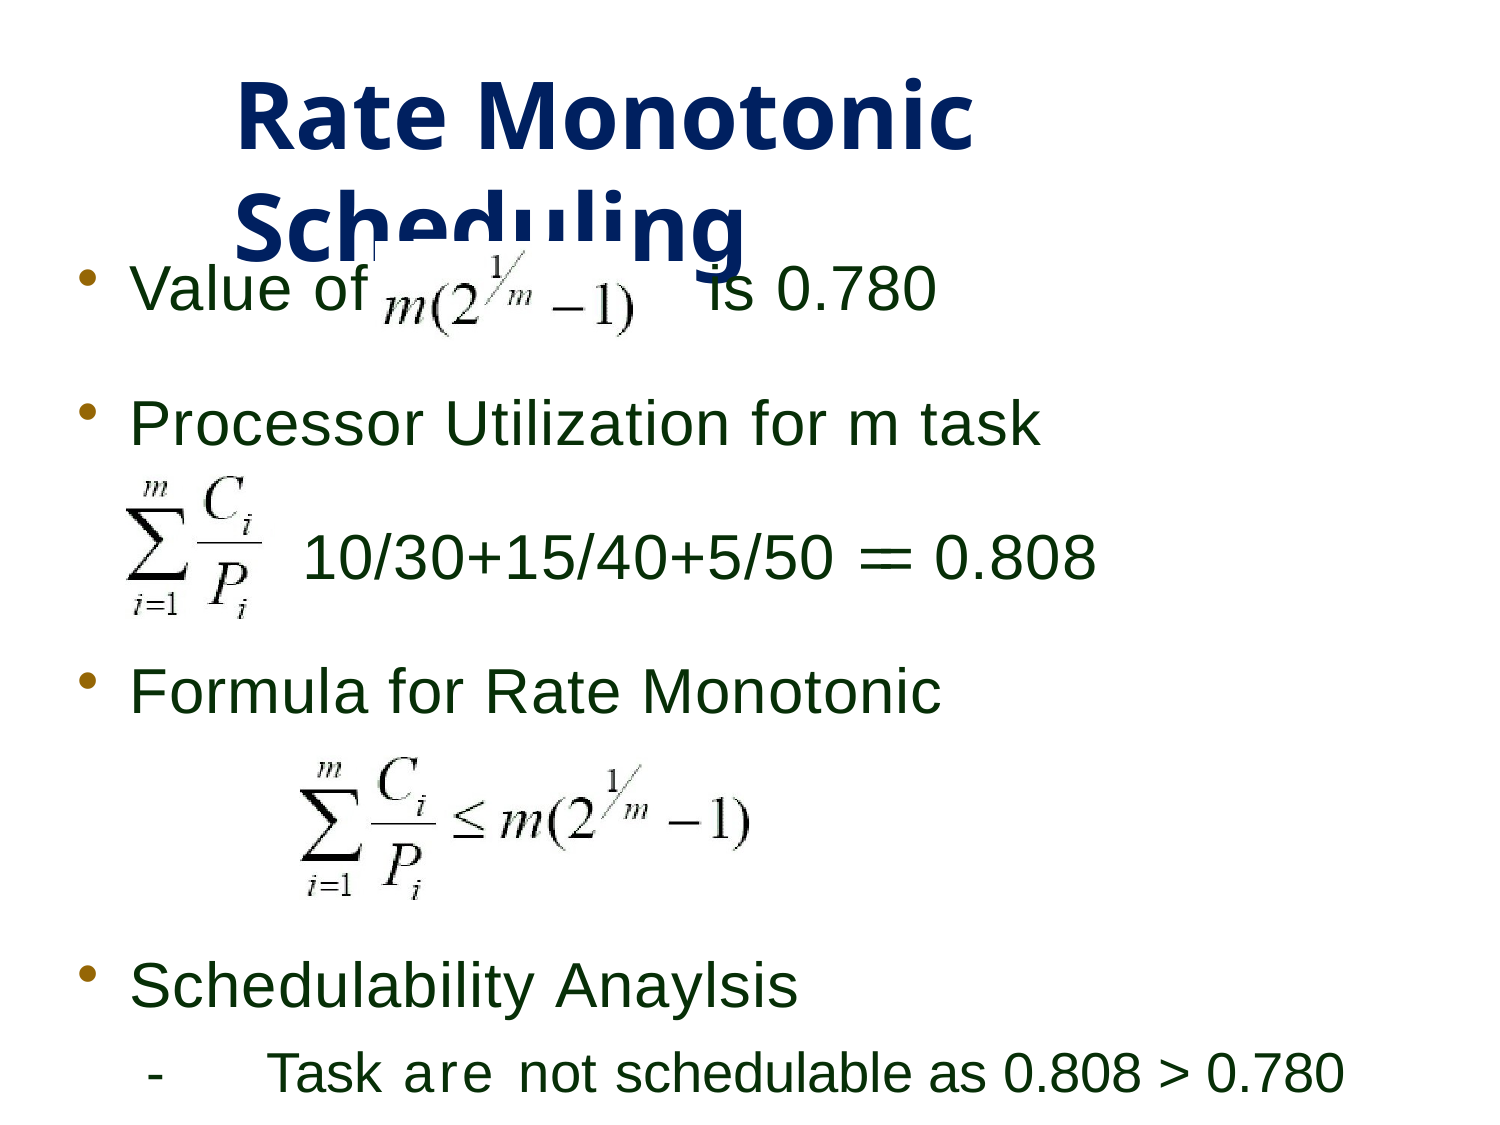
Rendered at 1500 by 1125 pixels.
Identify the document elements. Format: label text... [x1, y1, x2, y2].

picture [374, 241, 634, 342]
picture [299, 755, 750, 900]
picture [124, 474, 275, 619]
text_box Value of is 0.780 Processor Utilization for m task 10/30+15/40+5/50 == 0.808 Formula for Rate Monotonic Schedulability Anaylsis - Task are not schedulable as 0.808 > 0.780 [75, 225, 1488, 1105]
title Rate Monotonic Scheduling [231, 53, 1262, 225]
